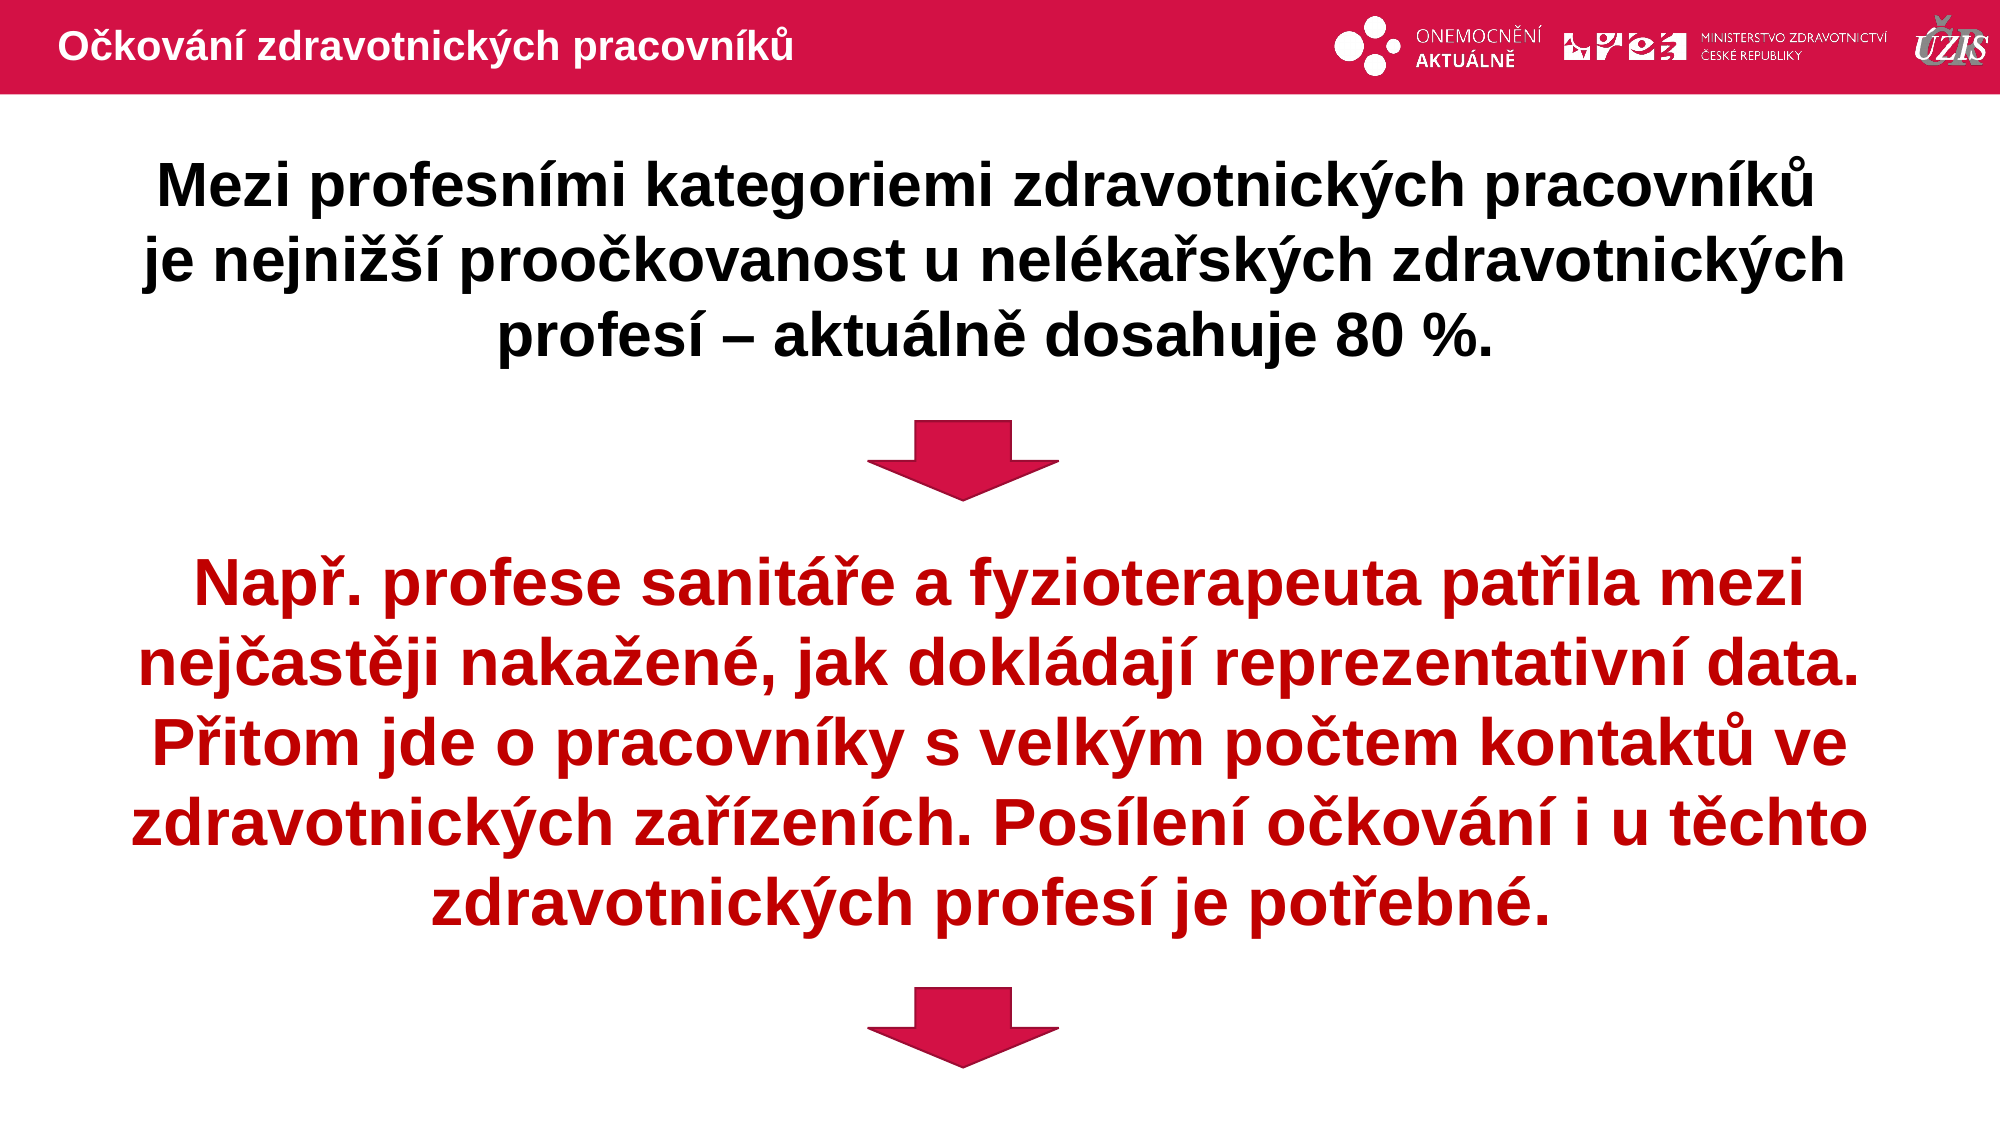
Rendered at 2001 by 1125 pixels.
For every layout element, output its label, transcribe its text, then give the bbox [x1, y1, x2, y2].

picture [1915, 15, 1989, 66]
picture [1563, 31, 1888, 60]
text_box Mezi profesními kategoriemi zdravotnických pracovníků je nejnižší proočkovanost u nelékařských zdravotnických profesí – aktuálně dosahuje 80 %. [90, 136, 1902, 377]
text_box [867, 420, 1060, 502]
picture [1334, 16, 1542, 76]
title Očkování zdravotnických pracovníků [42, 0, 1262, 95]
text_box [867, 987, 1060, 1069]
text_box Např. profese sanitáře a fyzioterapeuta patřila mezi nejčastěji nakažené, jak dokládají reprezentativní data. Přitom jde o pracovníky s velkým počtem kontaktů ve zdravotnických zařízeních. Posílení očkování i u těchto zdravotnických profesí je potřebné. [28, 531, 1973, 947]
